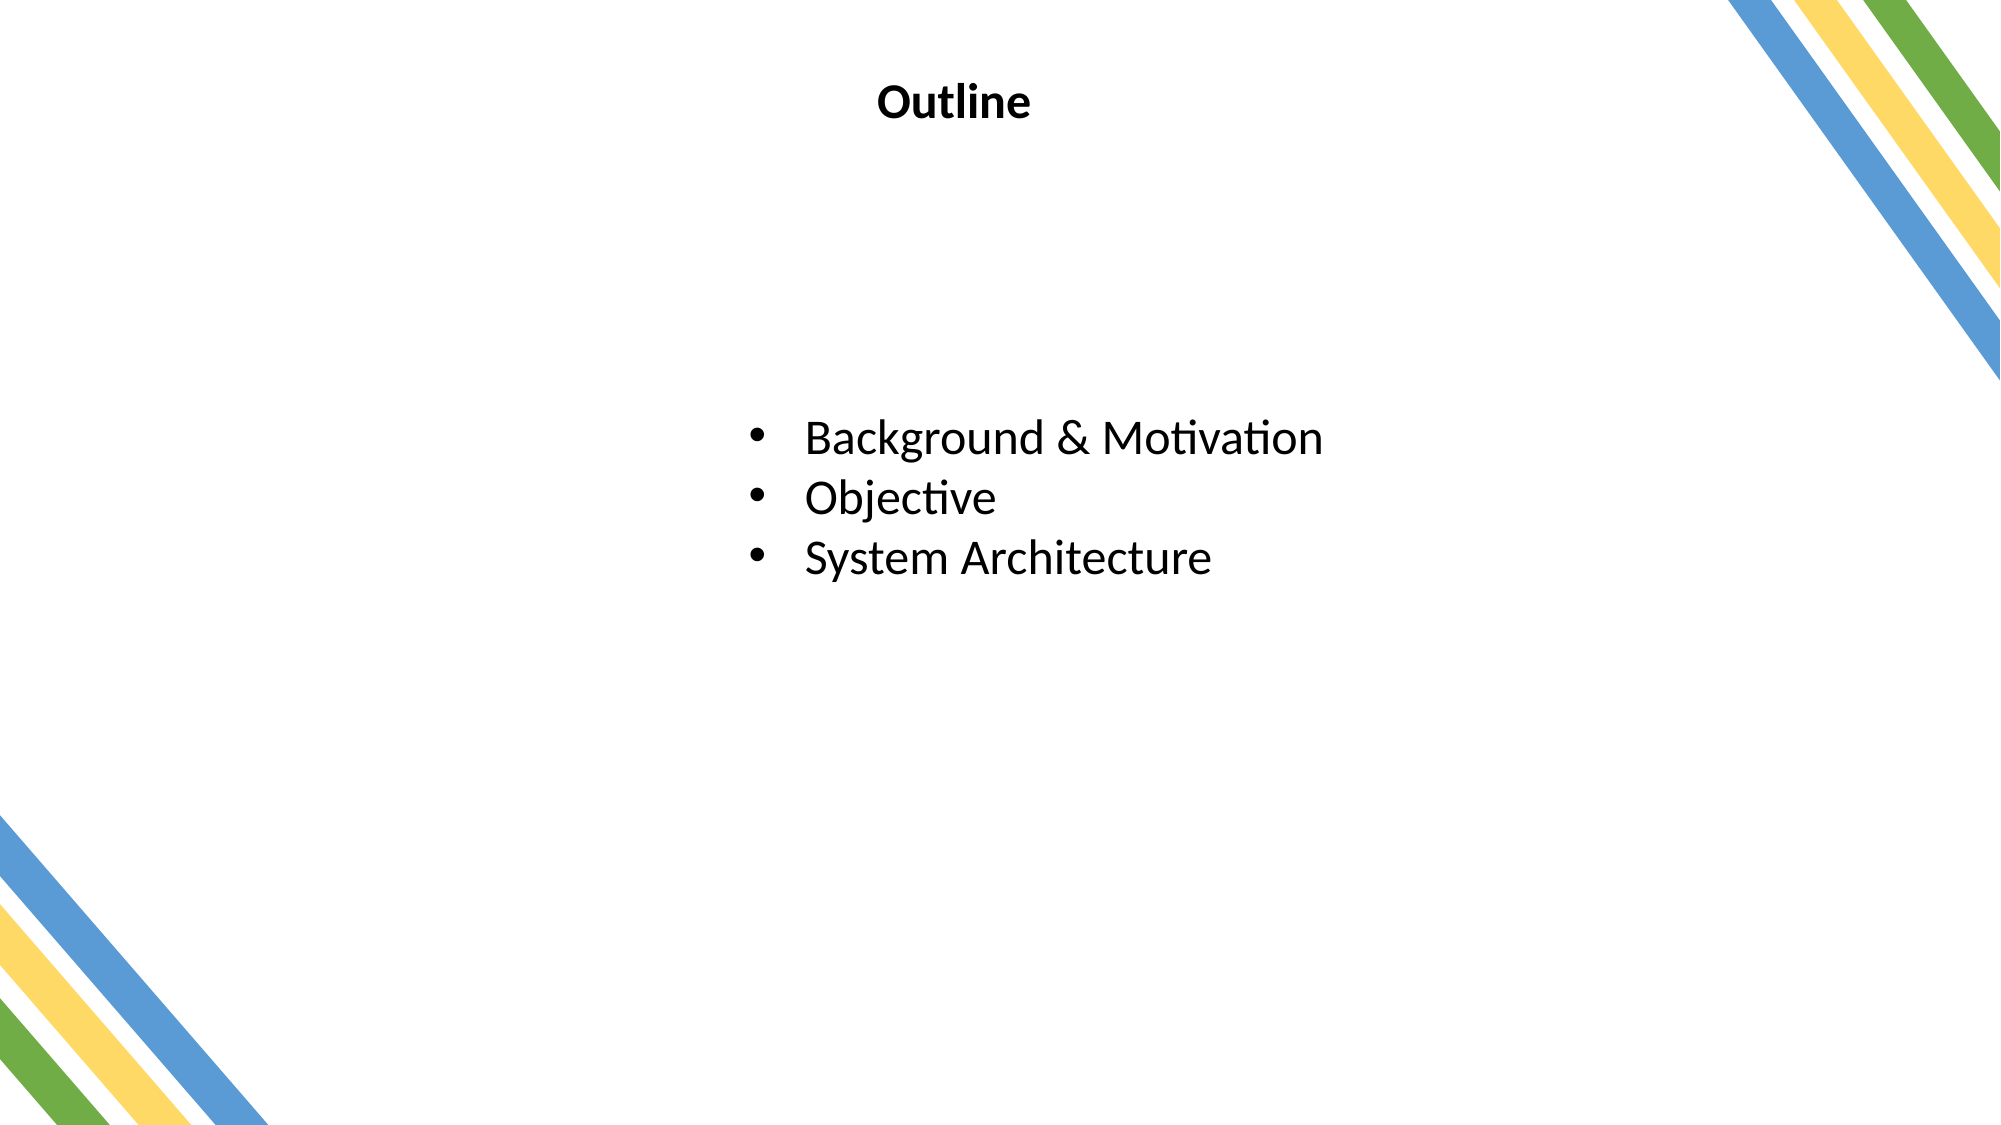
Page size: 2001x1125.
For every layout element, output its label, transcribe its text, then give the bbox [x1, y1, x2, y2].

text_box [1870, 0, 2000, 446]
text_box Outline [862, 61, 1317, 137]
text_box Background & Motivation Objective System Architecture [733, 397, 1344, 592]
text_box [0, 748, 146, 1125]
